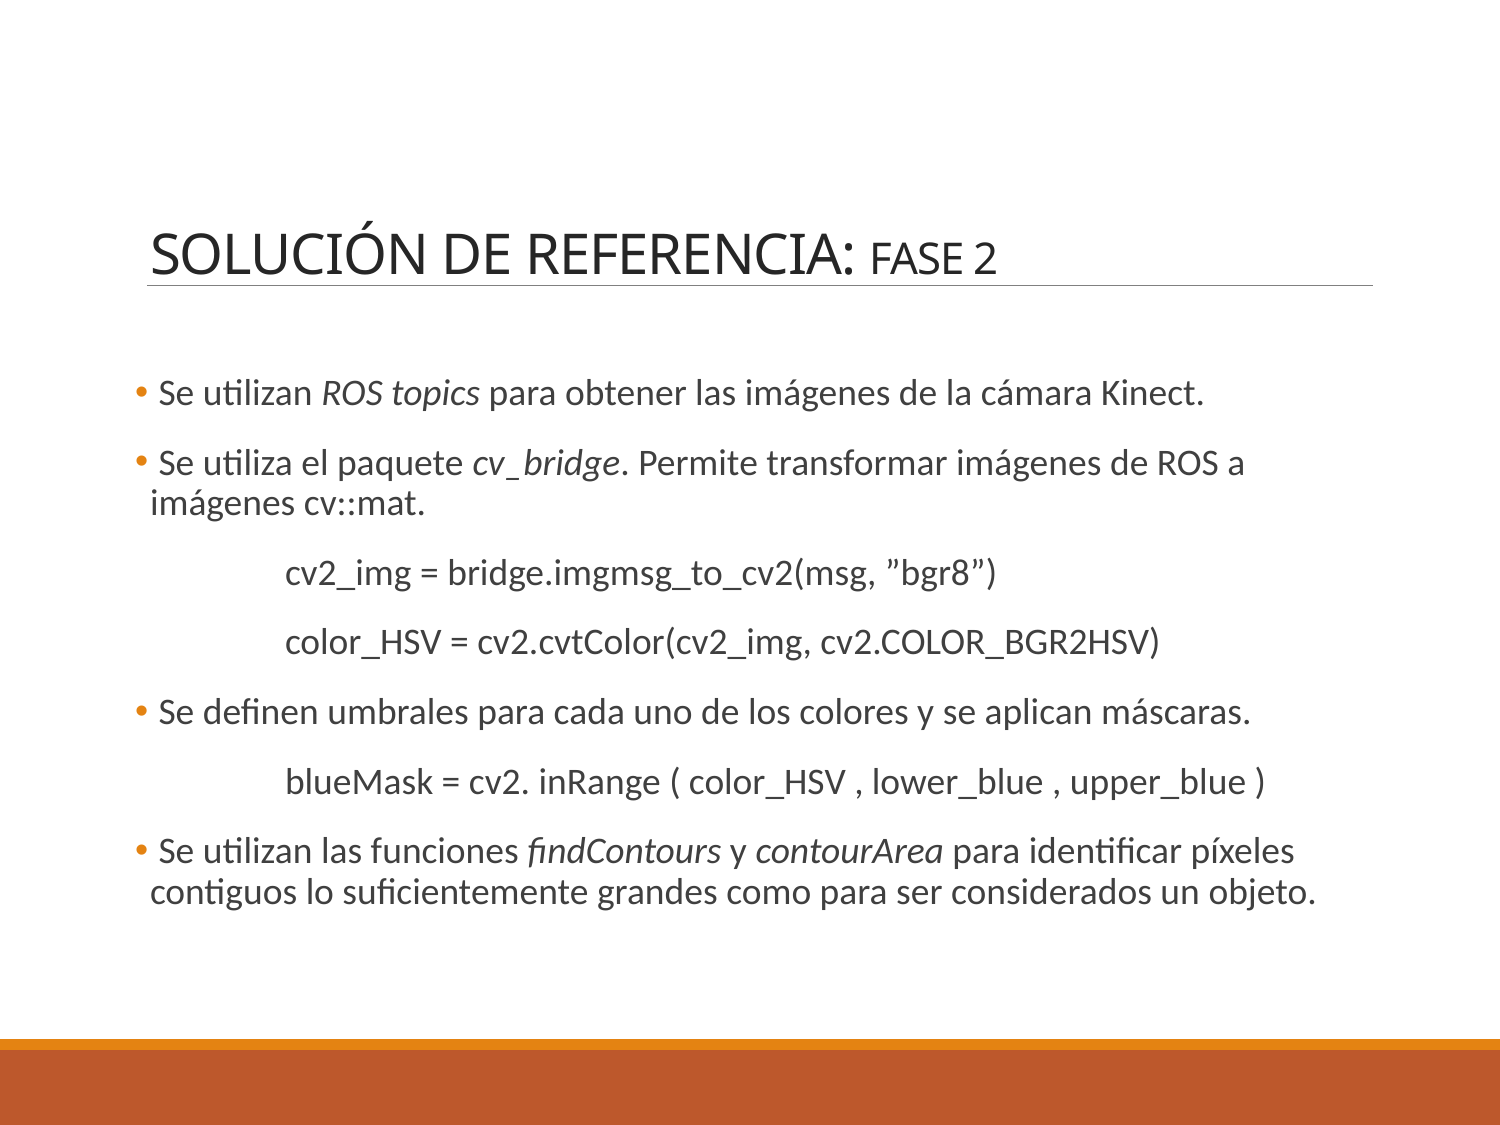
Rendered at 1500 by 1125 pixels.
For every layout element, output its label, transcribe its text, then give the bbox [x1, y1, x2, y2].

title SOLUCIÓN DE REFERENCIA: FASE 2 [135, 114, 1373, 294]
text_box Se utilizan ROS topics para obtener las imágenes de la cámara Kinect. Se utiliza el paquete cv_bridge. Permite transformar imágenes de ROS a imágenes cv::mat. cv2_img = bridge.imgmsg_to_cv2(msg, ”bgr8”) color_HSV = cv2.cvtColor(cv2_img, cv2.COLOR_BGR2HSV) Se definen umbrales para cada uno de los colores y se aplican máscaras. blueMask = cv2. inRange ( color_HSV , lower_blue , upper_blue ) Se utilizan las funciones findContours y contourArea para identificar píxeles contiguos lo suficientemente grandes como para ser considerados un objeto. [135, 367, 1373, 988]
